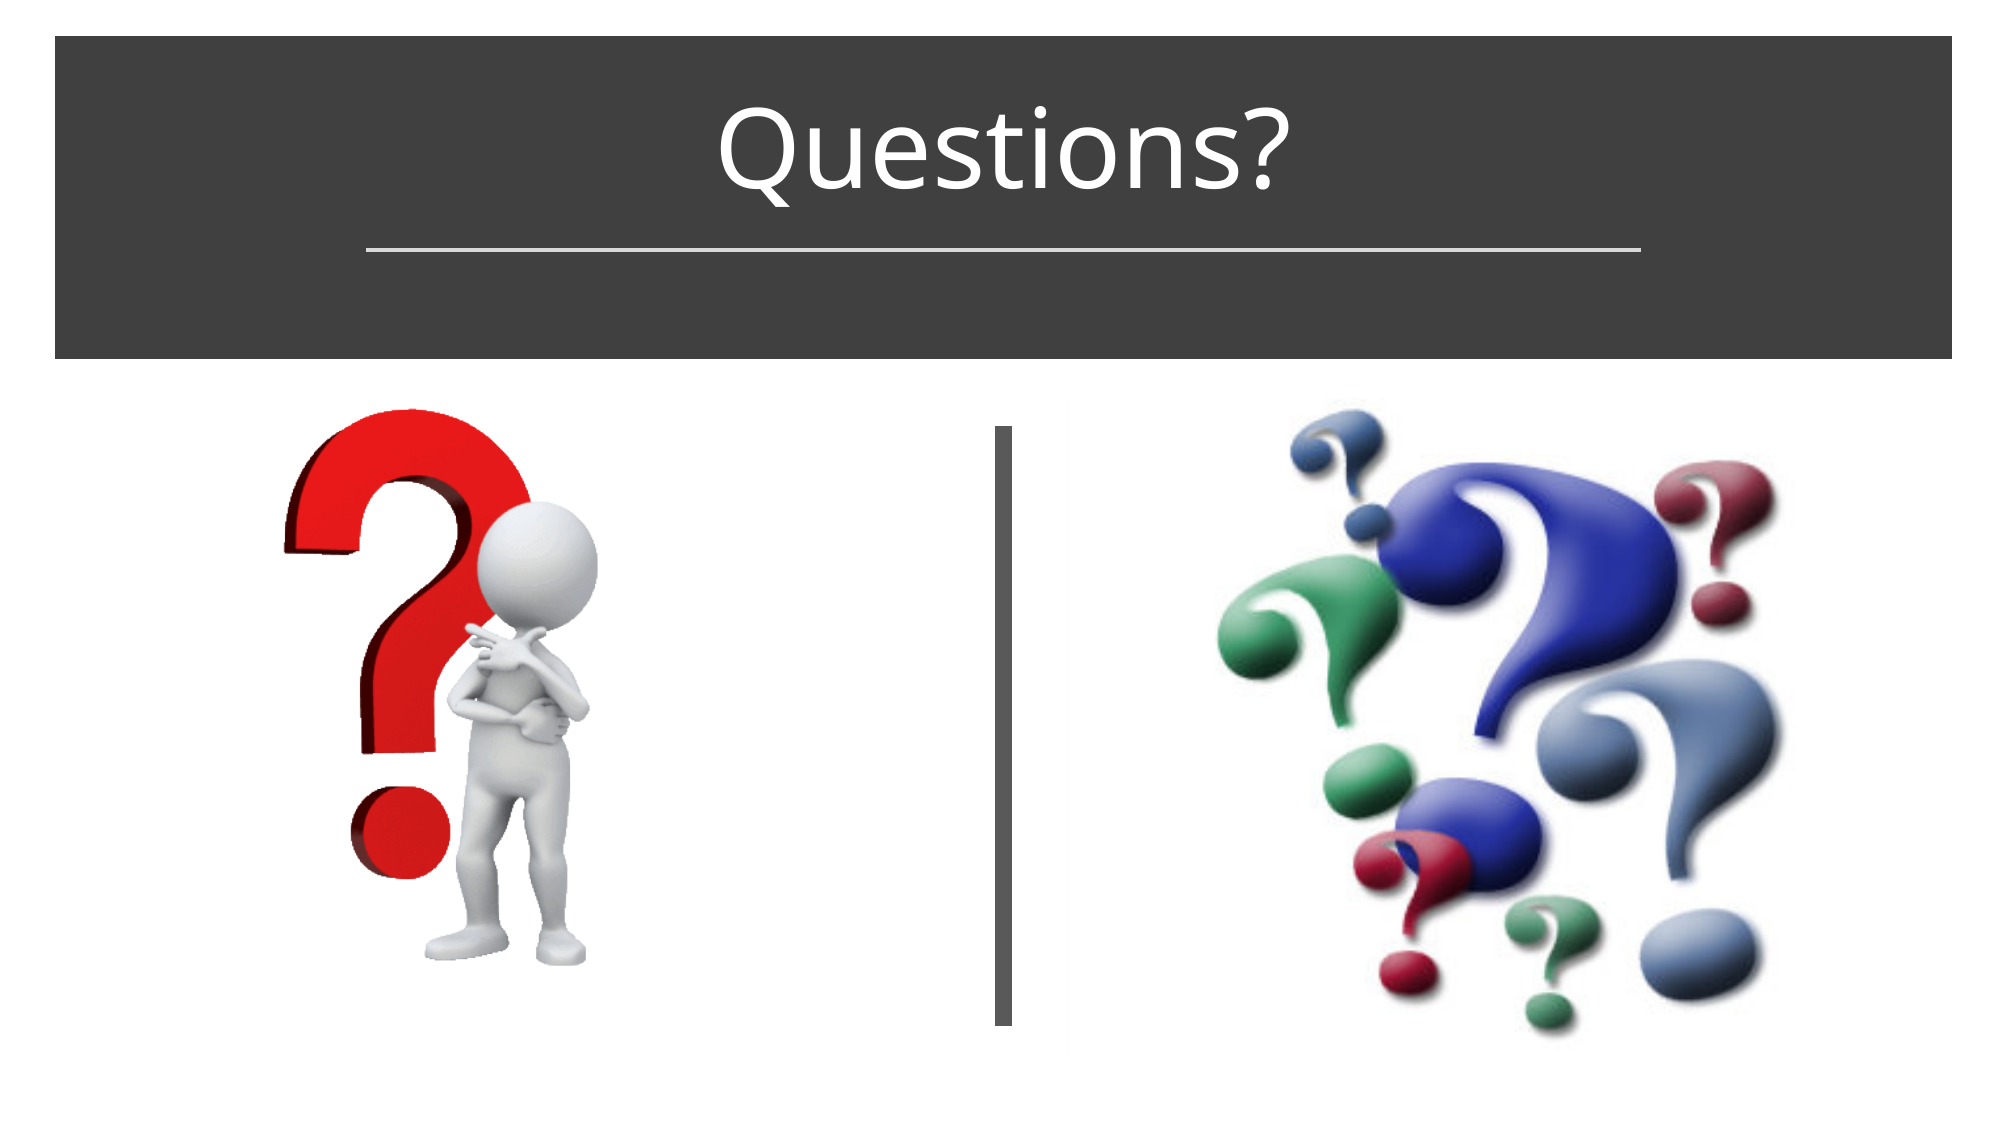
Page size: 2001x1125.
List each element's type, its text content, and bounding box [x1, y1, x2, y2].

text_box [64, 45, 1942, 350]
title Questions? [89, 71, 1917, 224]
picture [1067, 398, 1942, 1054]
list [239, 398, 765, 1054]
